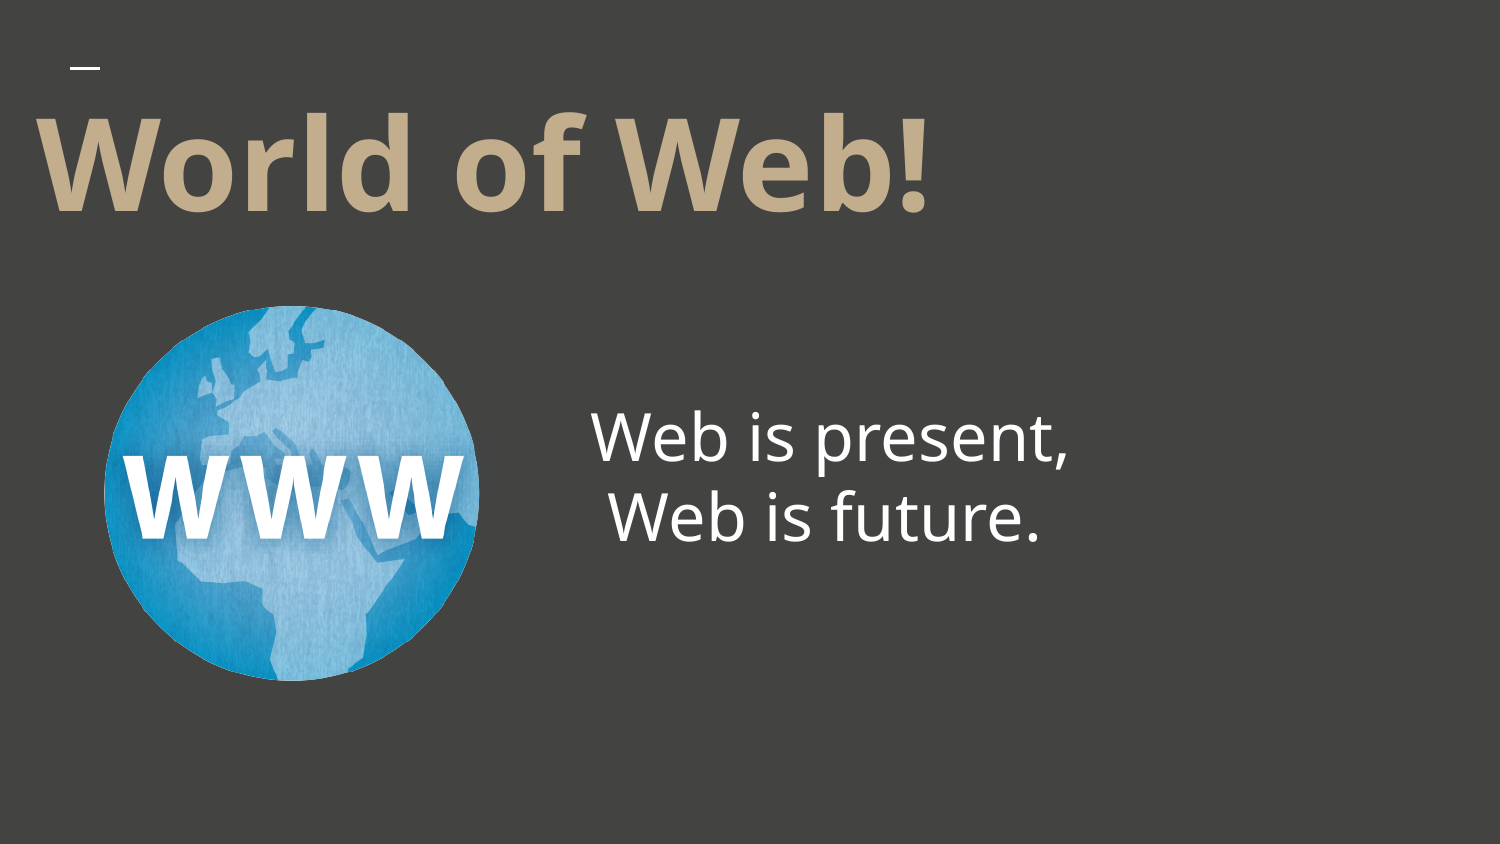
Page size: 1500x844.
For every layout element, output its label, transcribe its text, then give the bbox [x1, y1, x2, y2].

title World of Web! [21, 66, 1436, 696]
picture [82, 279, 505, 703]
text_box Web is present, Web is future. [575, 379, 1418, 844]
